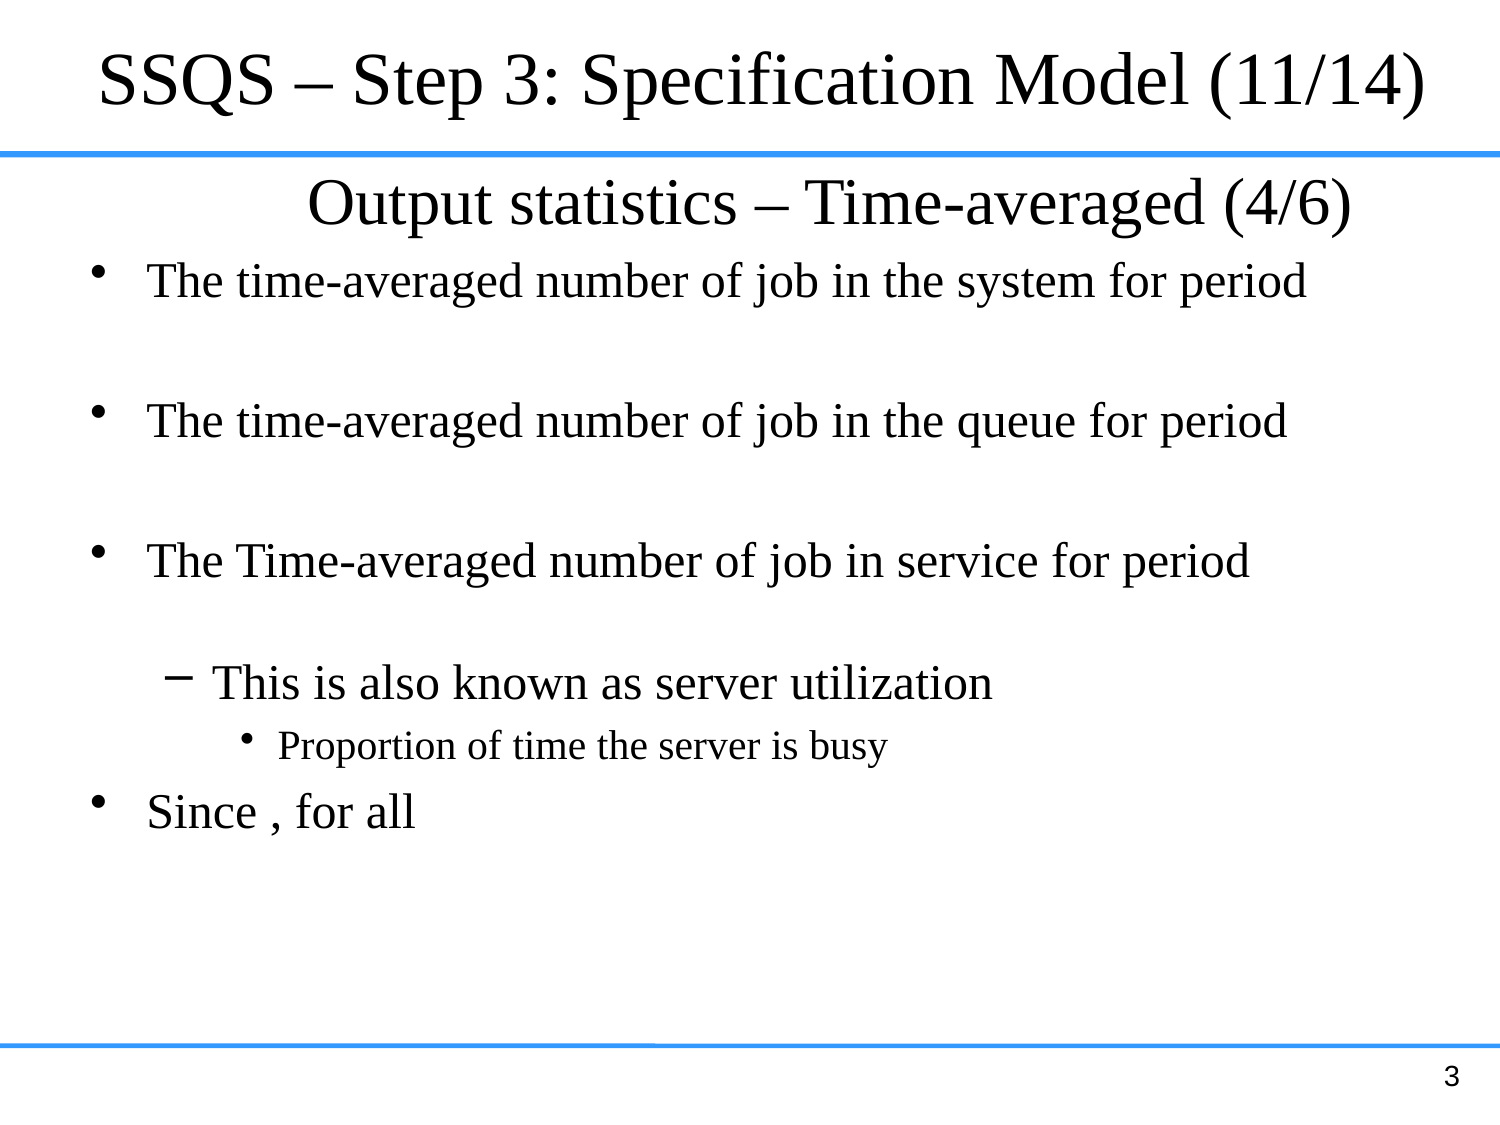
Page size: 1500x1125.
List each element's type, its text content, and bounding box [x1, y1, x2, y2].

slide_number 3 [1374, 1049, 1476, 1109]
title SSQS – Step 3: Specification Model (11/14) [74, 24, 1451, 126]
